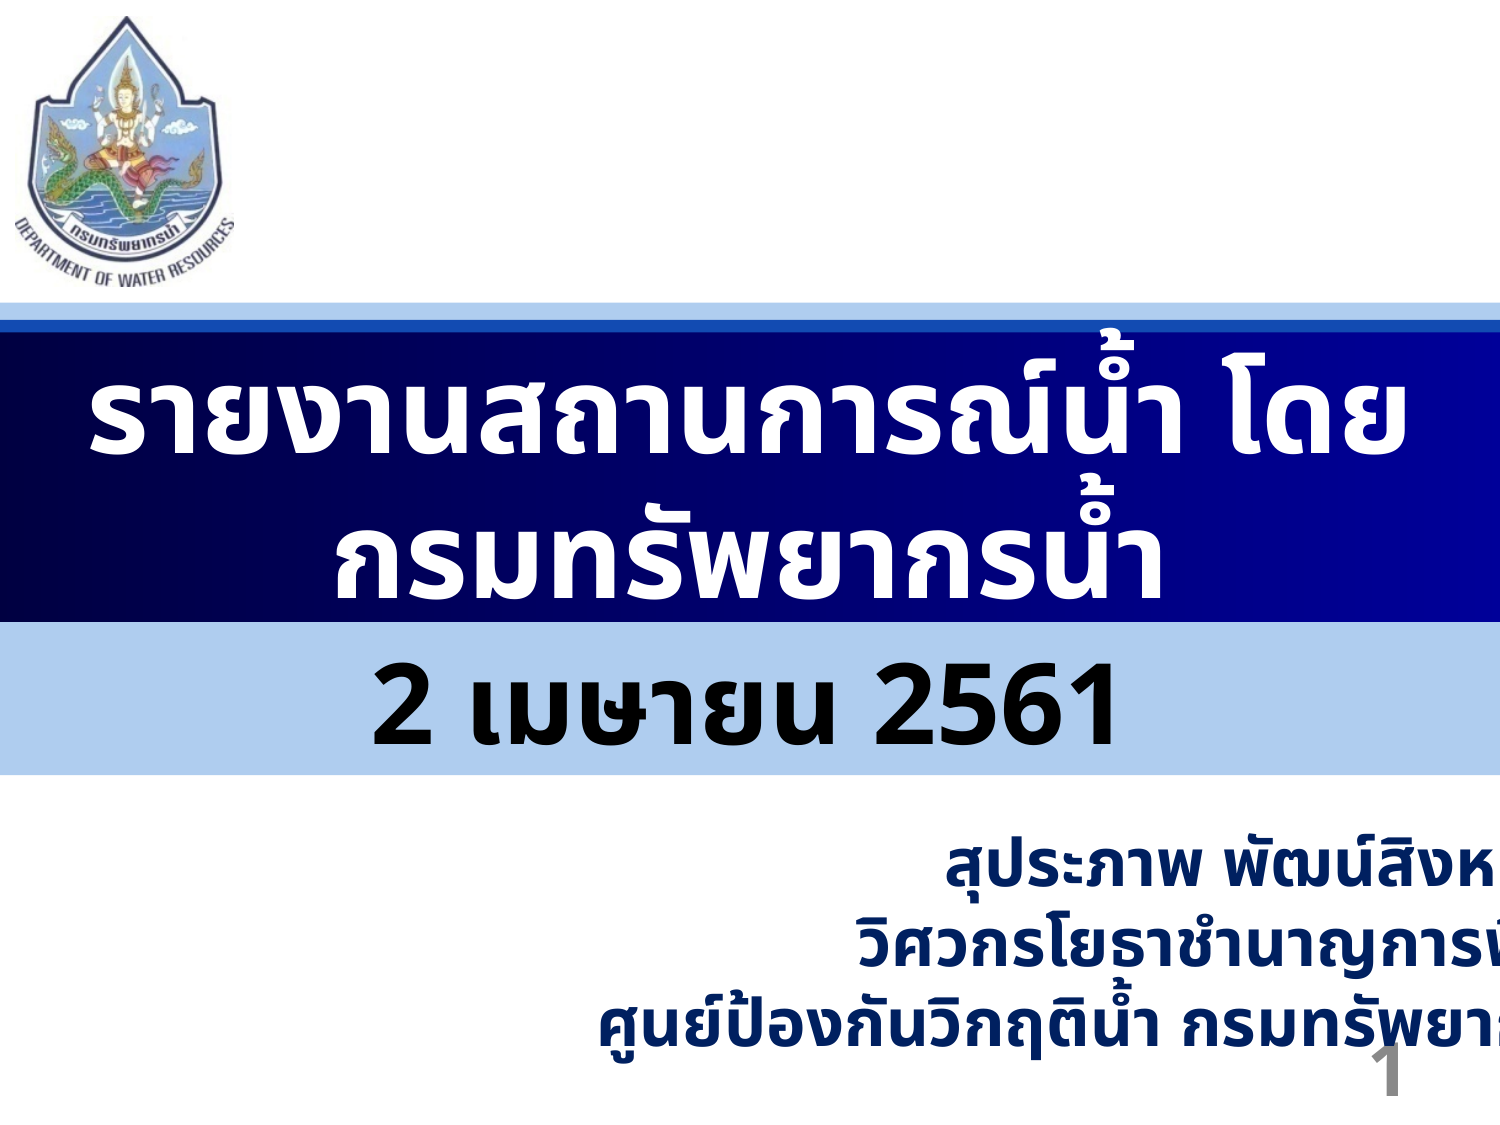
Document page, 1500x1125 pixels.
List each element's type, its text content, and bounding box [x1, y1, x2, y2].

slide_number 1 [1074, 1068, 1425, 1103]
picture [15, 16, 234, 288]
text_box รายงานสถานการณ์น้ำ โดยกรมทรัพยากรน้ำ [0, 335, 1500, 620]
subtitle 2 เมษายน 2561 [0, 624, 1500, 776]
text_box [0, 302, 1500, 319]
text_box สุประภาพ พัฒน์สิงหเสนีย์ วิศวกรโยธาชำนาญการพิเศษ ศูนย์ป้องกันวิกฤติน้ำ กรมทรัพยากรน้ำ [581, 812, 1500, 1068]
text_box [0, 319, 1500, 333]
